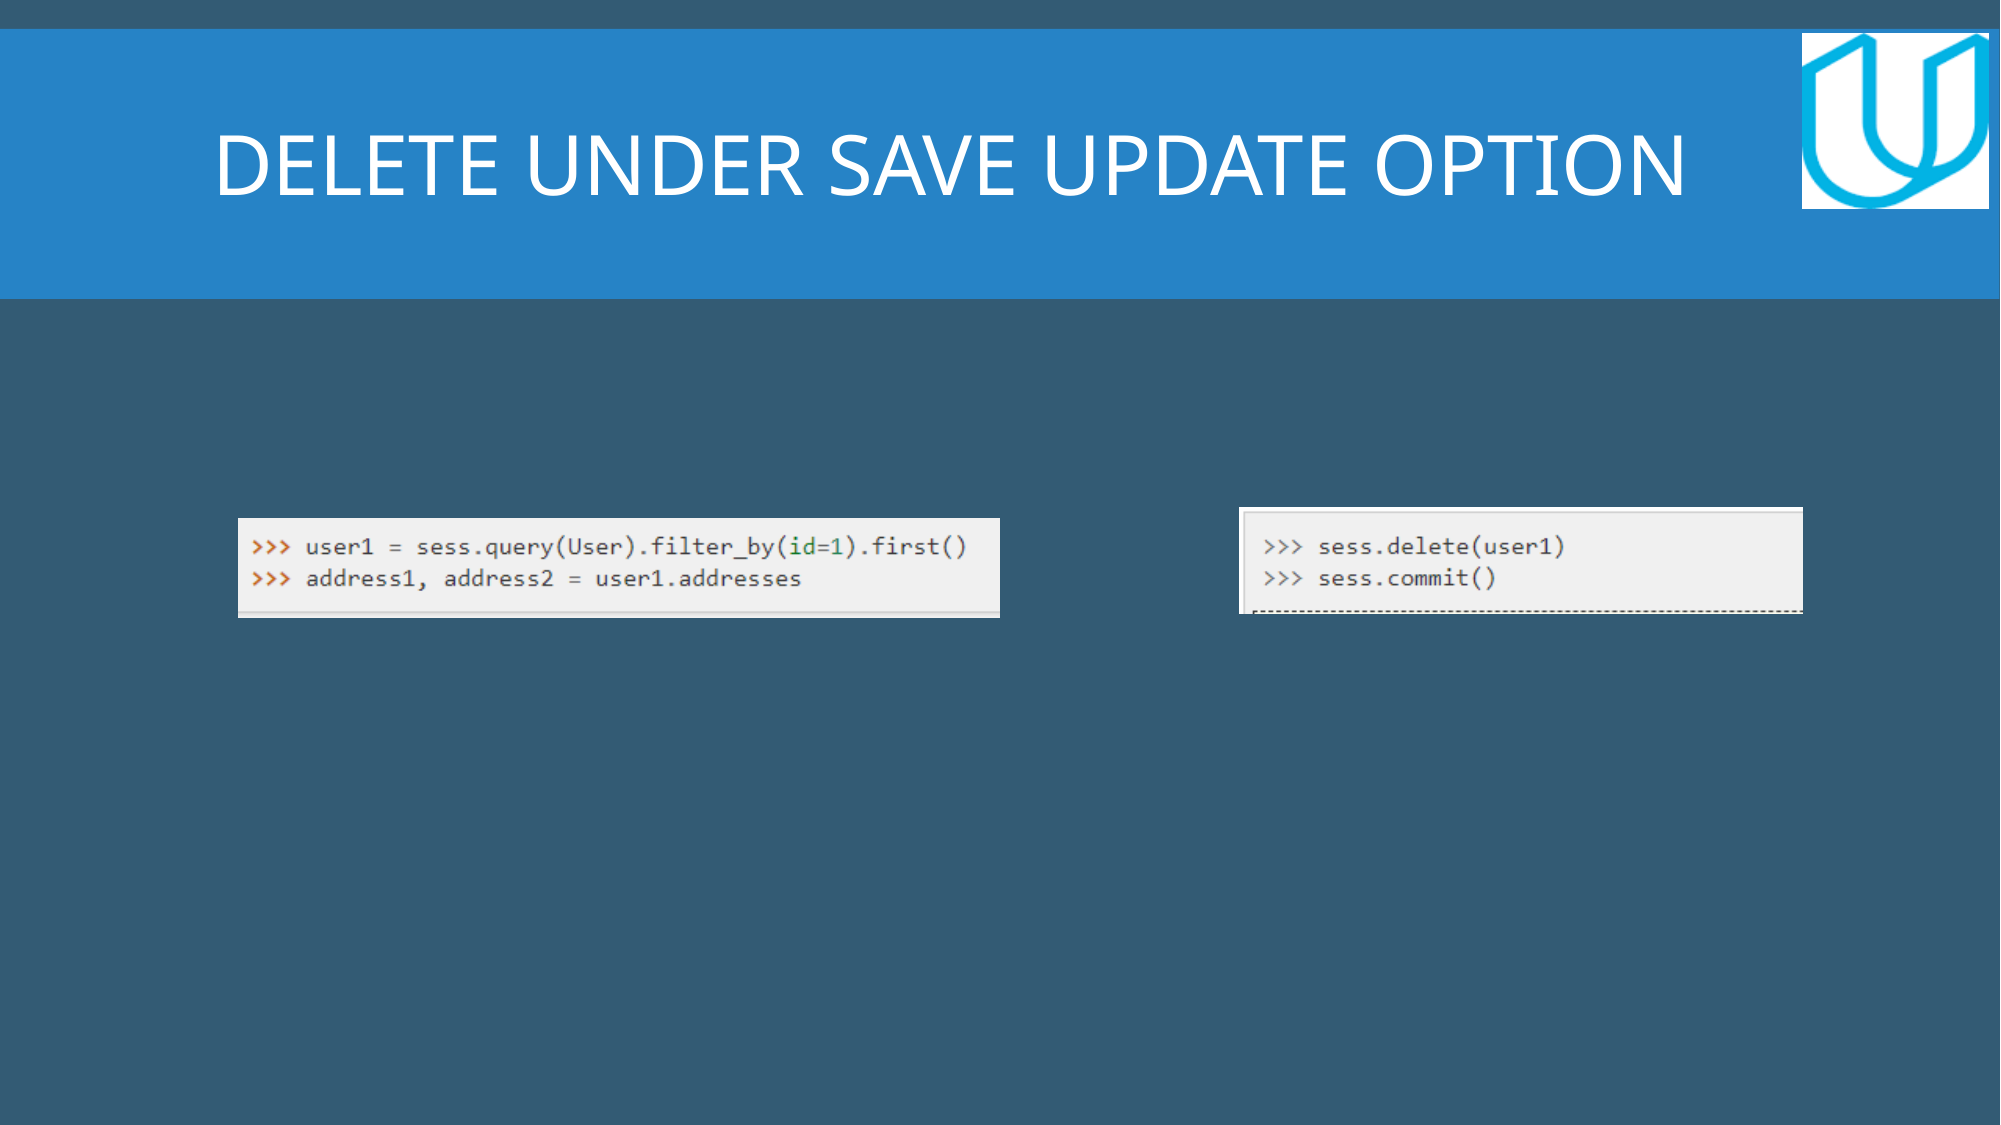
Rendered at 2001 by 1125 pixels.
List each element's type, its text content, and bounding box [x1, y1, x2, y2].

picture [1933, 47, 1974, 167]
picture [1745, 27, 2000, 210]
picture [1239, 506, 1803, 614]
picture [238, 518, 1001, 618]
picture [1816, 47, 1912, 197]
title Delete under Save update option [197, 46, 1803, 295]
